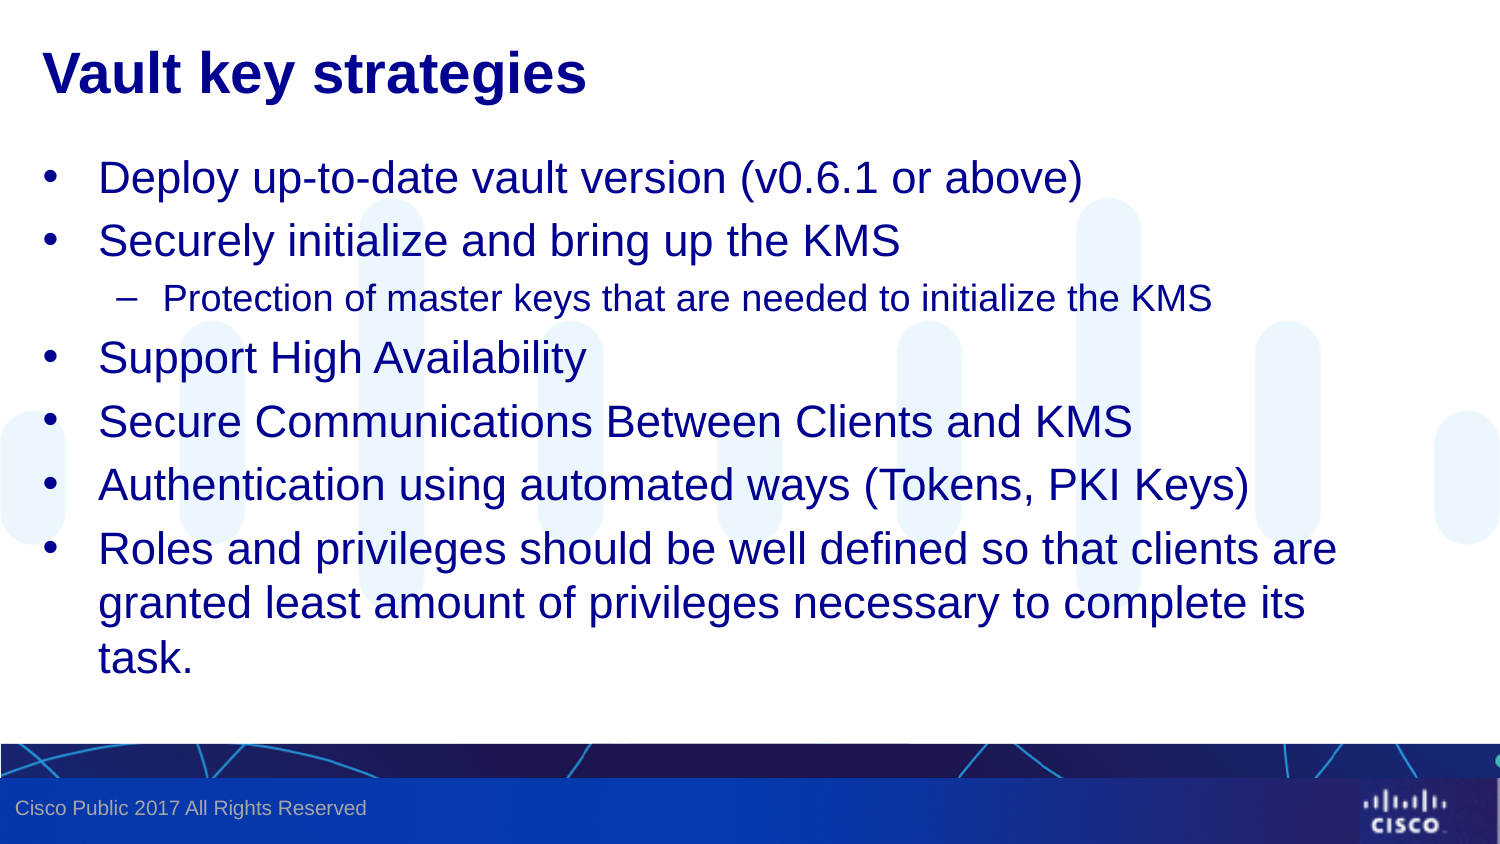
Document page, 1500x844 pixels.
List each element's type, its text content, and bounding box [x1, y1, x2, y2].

picture [0, 743, 1500, 844]
title Vault key strategies [27, 32, 1382, 107]
list Deploy up-to-date vault version (v0.6.1 or above) Securely initialize and bring up the KMS Protection of master keys that are needed to initialize the KMS Support High Availability Secure Communications Between Clients and KMS Authentication using automated ways (Tokens, PKI Keys) Roles and privileges should be well defined so that clients are granted least amount of privileges necessary to complete its task. [27, 140, 1381, 699]
